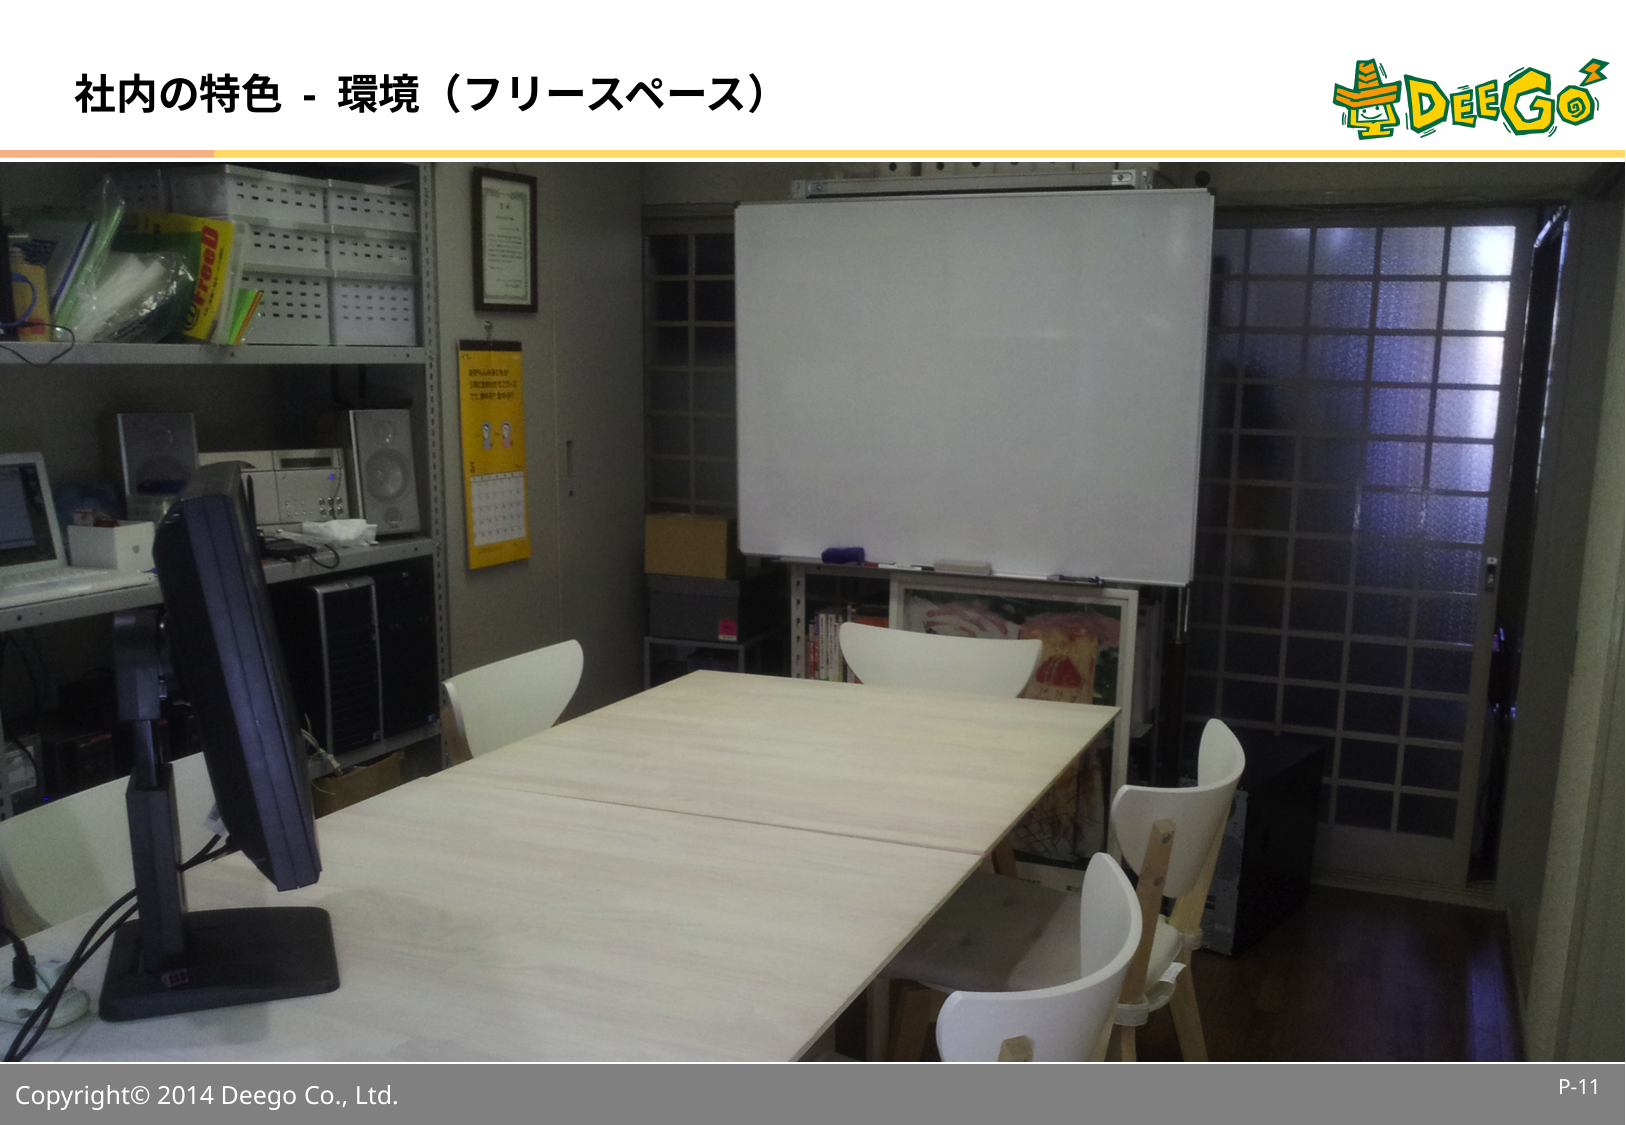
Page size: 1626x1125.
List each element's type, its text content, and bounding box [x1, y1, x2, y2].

picture [1330, 44, 1614, 140]
slide_number P-10 [1389, 1062, 1616, 1118]
title 社内の特色 - 環境（フリースペース） [59, 51, 1354, 126]
picture [0, 162, 1625, 1062]
